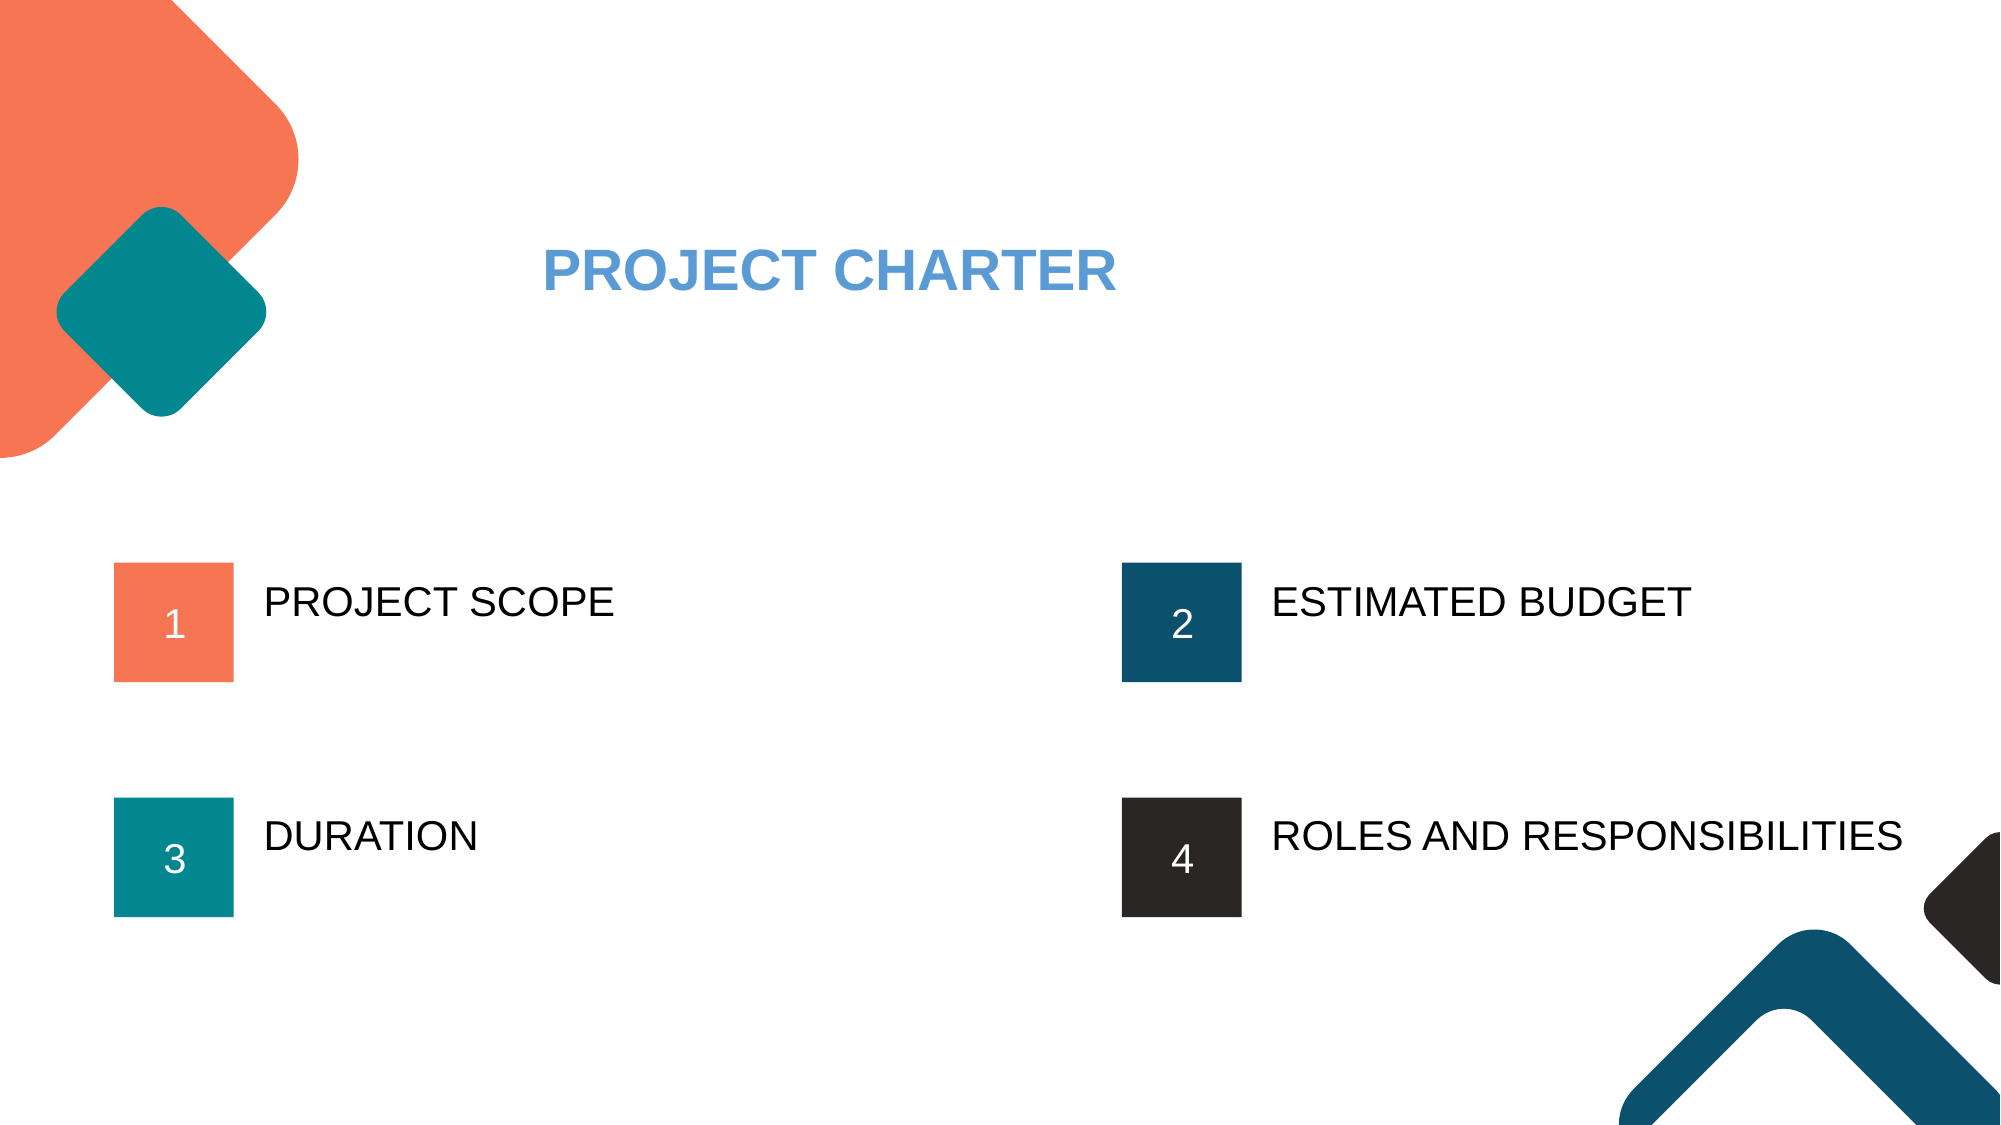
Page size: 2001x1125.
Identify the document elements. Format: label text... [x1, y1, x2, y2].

text_box DURATION [248, 801, 685, 867]
text_box 4 [1156, 824, 1207, 890]
text_box [114, 797, 234, 918]
text_box [1922, 831, 2000, 986]
text_box [1121, 562, 1242, 683]
text_box [55, 205, 268, 418]
text_box [1650, 1007, 1918, 1125]
text_box [1121, 797, 1242, 918]
text_box 3 [148, 824, 199, 890]
text_box ROLES AND RESPONSIBILITIES [1256, 801, 1955, 867]
text_box ESTIMATED BUDGET [1256, 566, 1745, 632]
text_box [1617, 928, 2000, 1125]
text_box PROJECT CHARTER [527, 224, 1386, 309]
text_box [114, 562, 234, 683]
text_box [0, 0, 300, 459]
text_box 1 [148, 589, 199, 655]
text_box 2 [1156, 589, 1207, 655]
text_box PROJECT SCOPE [248, 566, 685, 632]
